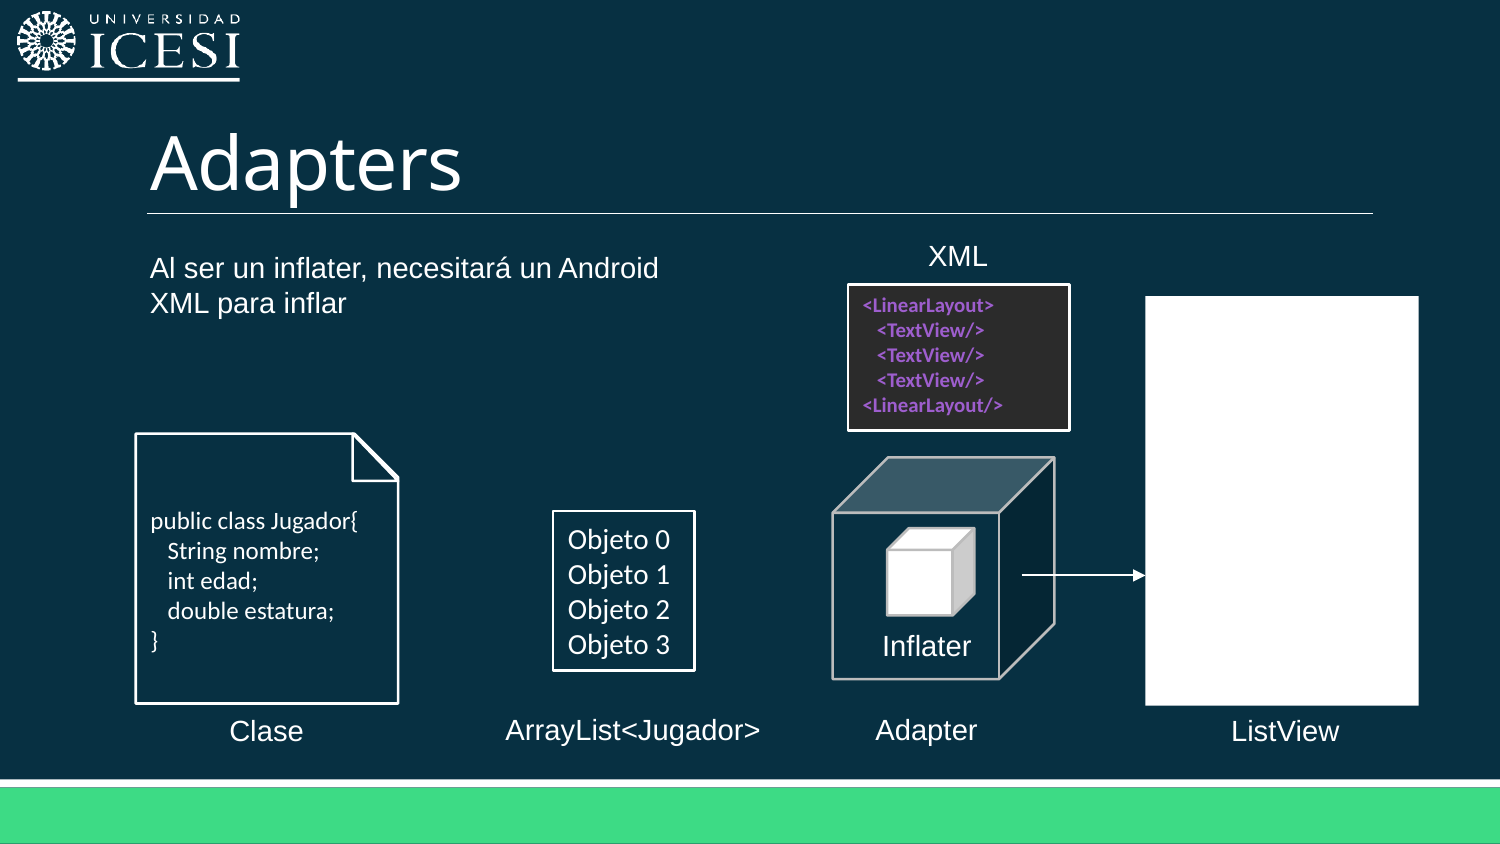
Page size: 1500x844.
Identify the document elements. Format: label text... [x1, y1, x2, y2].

text_box XML [913, 229, 1003, 280]
text_box <LinearLayout> <TextView/> <TextView/> <TextView/> <LinearLayout/> [847, 283, 1071, 432]
text_box public class Jugador{ String nombre; int edad; double estatura; } [134, 432, 400, 705]
text_box ArrayList<Jugador> [490, 703, 776, 754]
text_box Al ser un inflater, necesitará un Android XML para inflar [134, 241, 727, 327]
text_box [885, 526, 976, 617]
text_box ListView [1216, 704, 1355, 755]
text_box [351, 432, 400, 483]
text_box Adapter [860, 703, 993, 754]
title Adapters [135, 35, 1373, 214]
text_box Objeto 0 Objeto 1 Objeto 2 Objeto 3 [552, 510, 696, 672]
text_box [831, 456, 1056, 681]
text_box Inflater [850, 619, 1004, 670]
text_box [1144, 295, 1420, 707]
picture [17, 11, 241, 82]
text_box Clase [214, 704, 320, 755]
